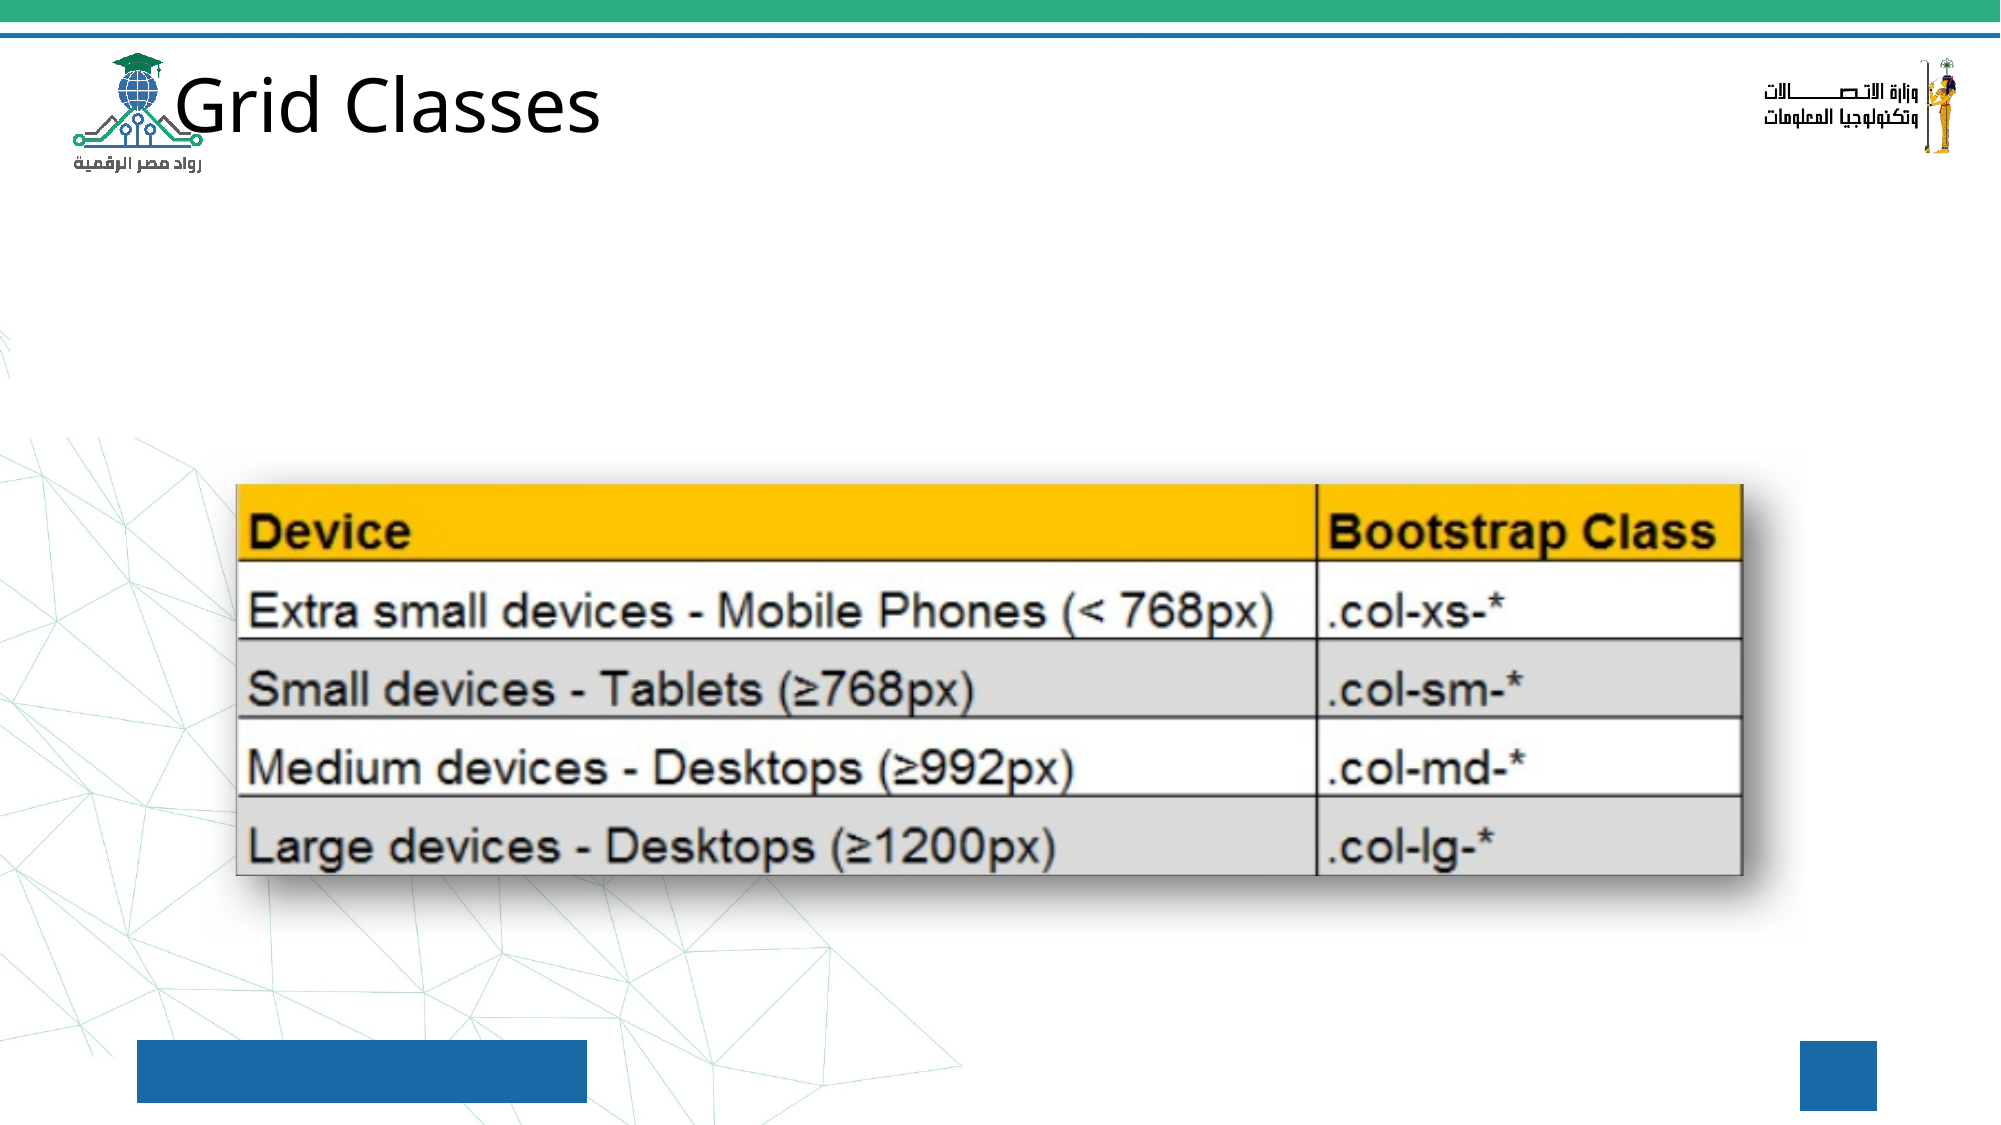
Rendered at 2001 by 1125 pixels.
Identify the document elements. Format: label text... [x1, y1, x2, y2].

picture [0, 0, 2000, 1125]
title Grid Classes [158, 22, 1980, 194]
